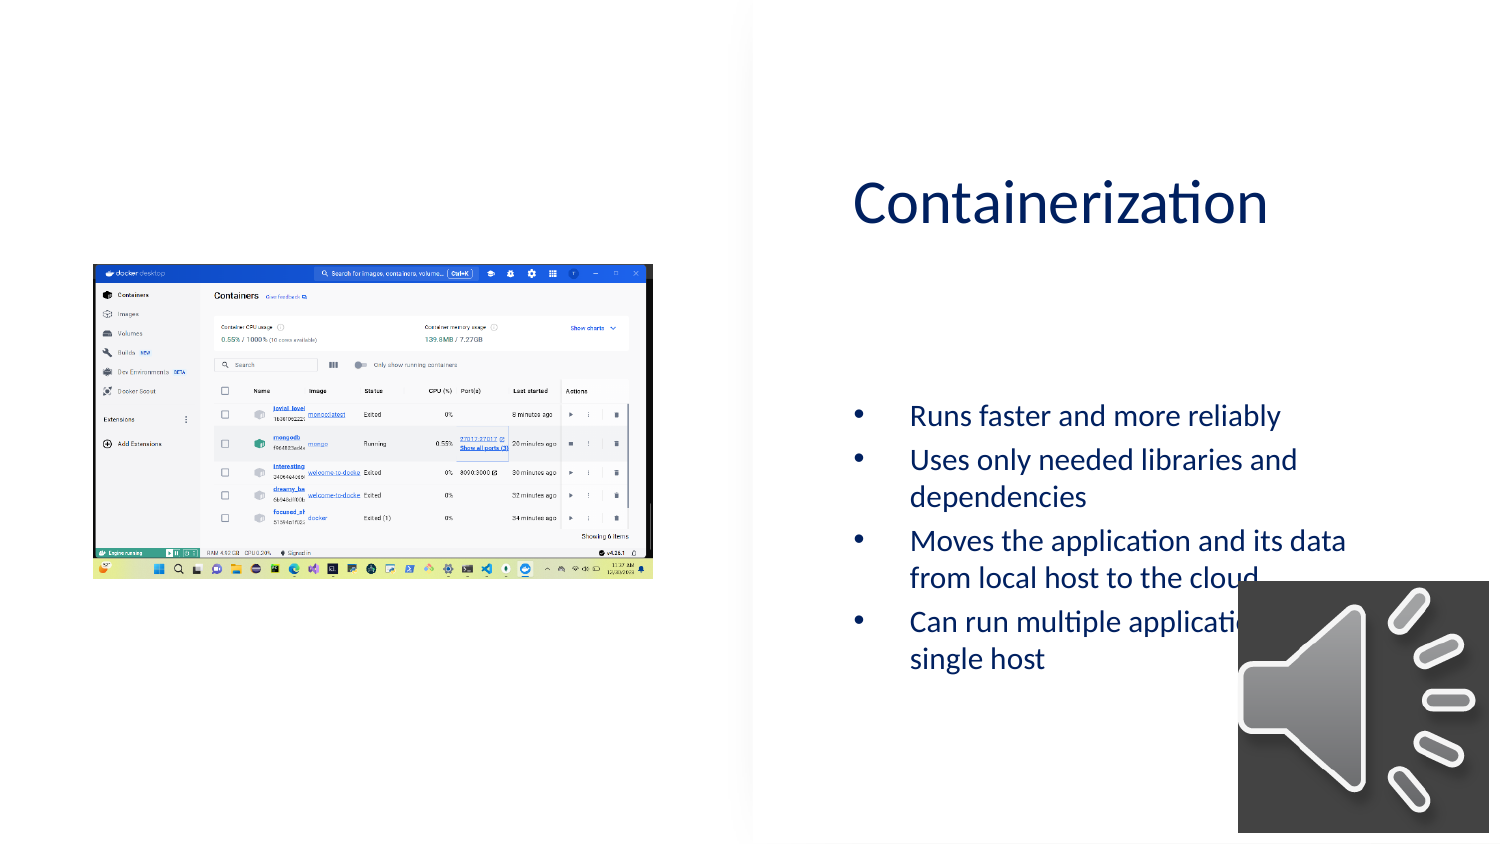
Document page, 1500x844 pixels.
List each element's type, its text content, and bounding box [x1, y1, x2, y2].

text_box [0, 0, 750, 844]
list Runs faster and more reliably Uses only needed libraries and dependencies Moves the application and its data from local host to the cloud Can run multiple applications on a single host [838, 303, 1399, 768]
picture [1236, 580, 1490, 834]
title Containerization [838, 93, 1399, 303]
picture [93, 264, 653, 580]
text_box [750, 0, 1500, 844]
